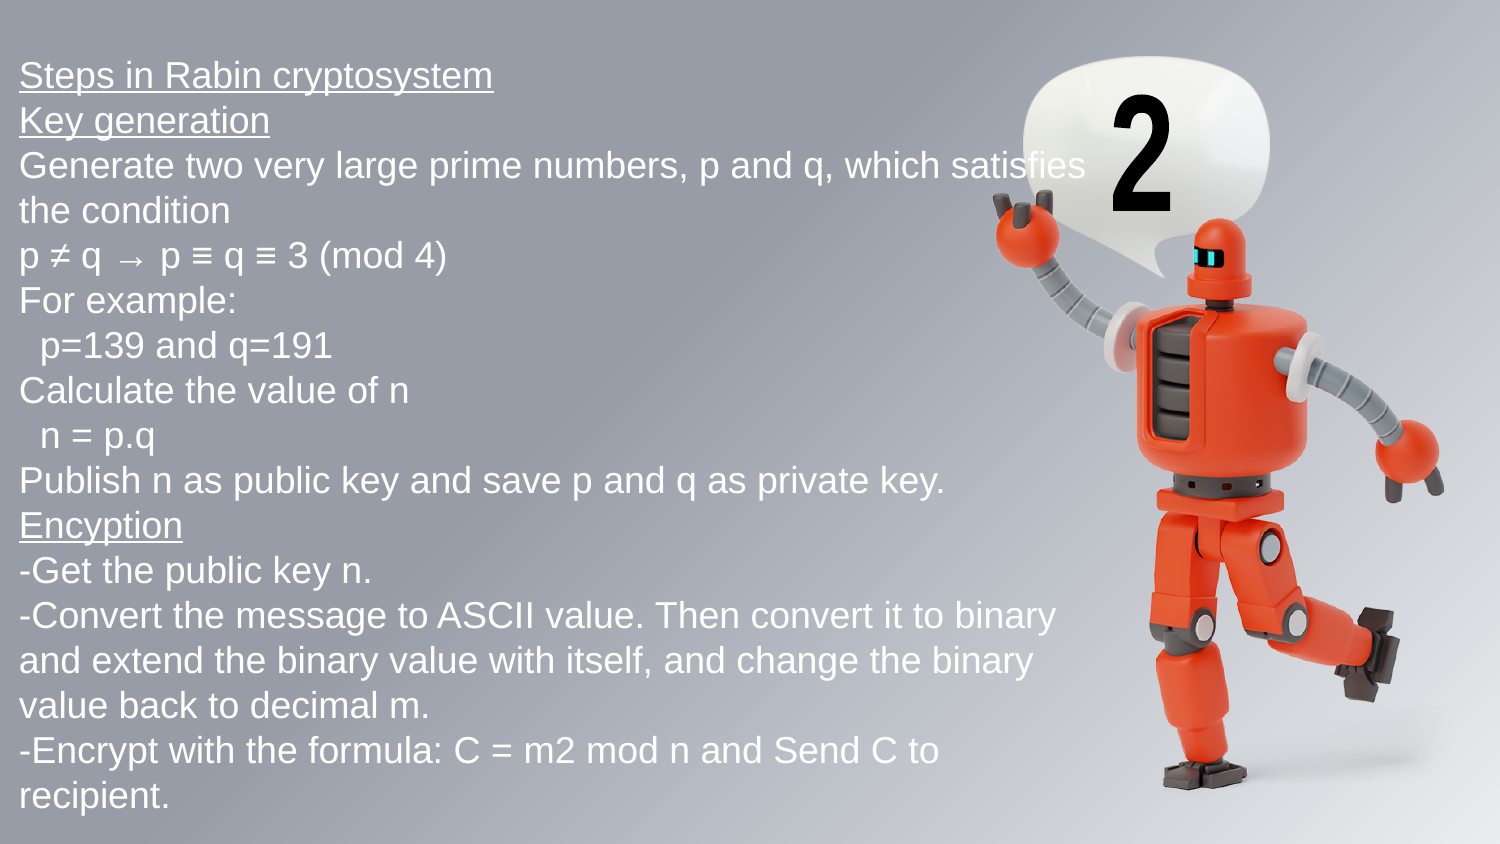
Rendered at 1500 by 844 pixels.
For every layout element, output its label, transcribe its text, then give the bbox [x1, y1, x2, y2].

text_box Steps in Rabin cryptosystem Key generation Generate two very large prime numbers, p and q, which satisfies the condition p ≠ q → p ≡ q ≡ 3 (mod 4) For example: p=139 and q=191 Calculate the value of n n = p.q Publish n as public key and save p and q as private key. Encyption -Get the public key n. -Convert the message to ASCII value. Then convert it to binary and extend the binary value with itself, and change the binary value back to decimal m. -Encrypt with the formula: C = m2 mod n and Send C to recipient. [4, 43, 1114, 824]
picture [991, 56, 1453, 805]
